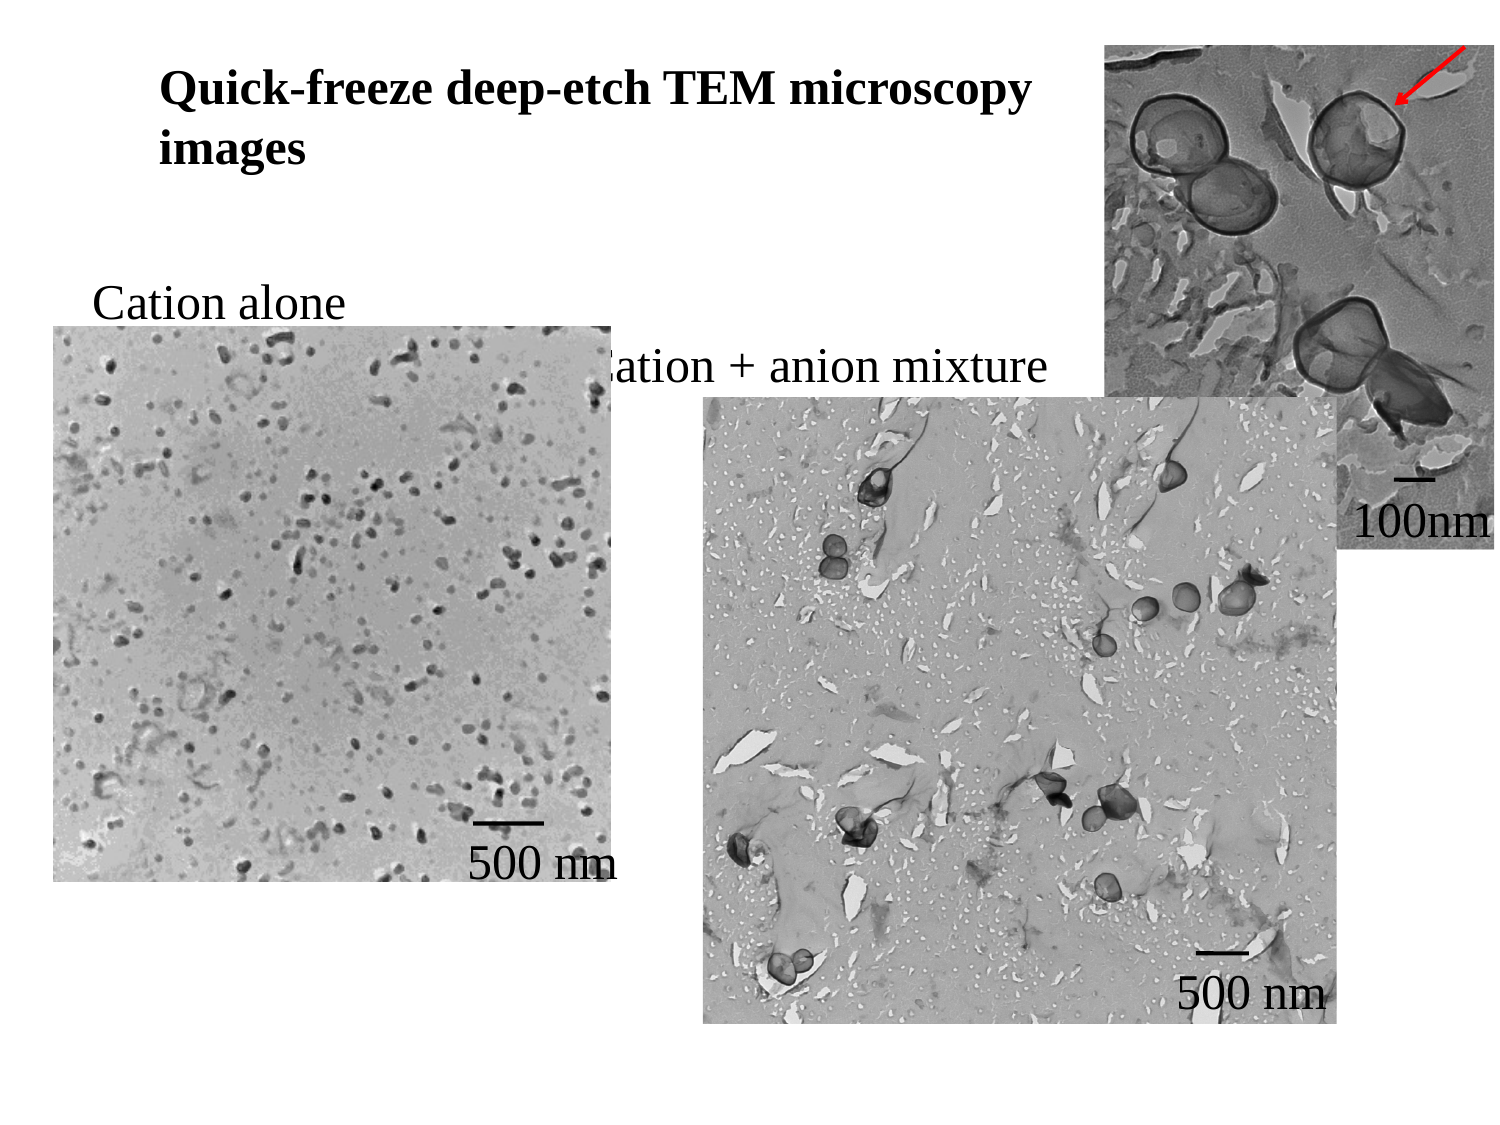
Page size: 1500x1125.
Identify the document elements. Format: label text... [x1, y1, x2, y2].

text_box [1394, 46, 1466, 106]
picture [52, 325, 612, 882]
picture [702, 44, 1495, 1024]
text_box Cation alone [78, 262, 363, 324]
text_box Quick-freeze deep-etch TEM microscopy images [144, 46, 1061, 182]
text_box 500 nm [452, 822, 634, 898]
text_box Cation + anion mixture [608, 324, 1064, 400]
